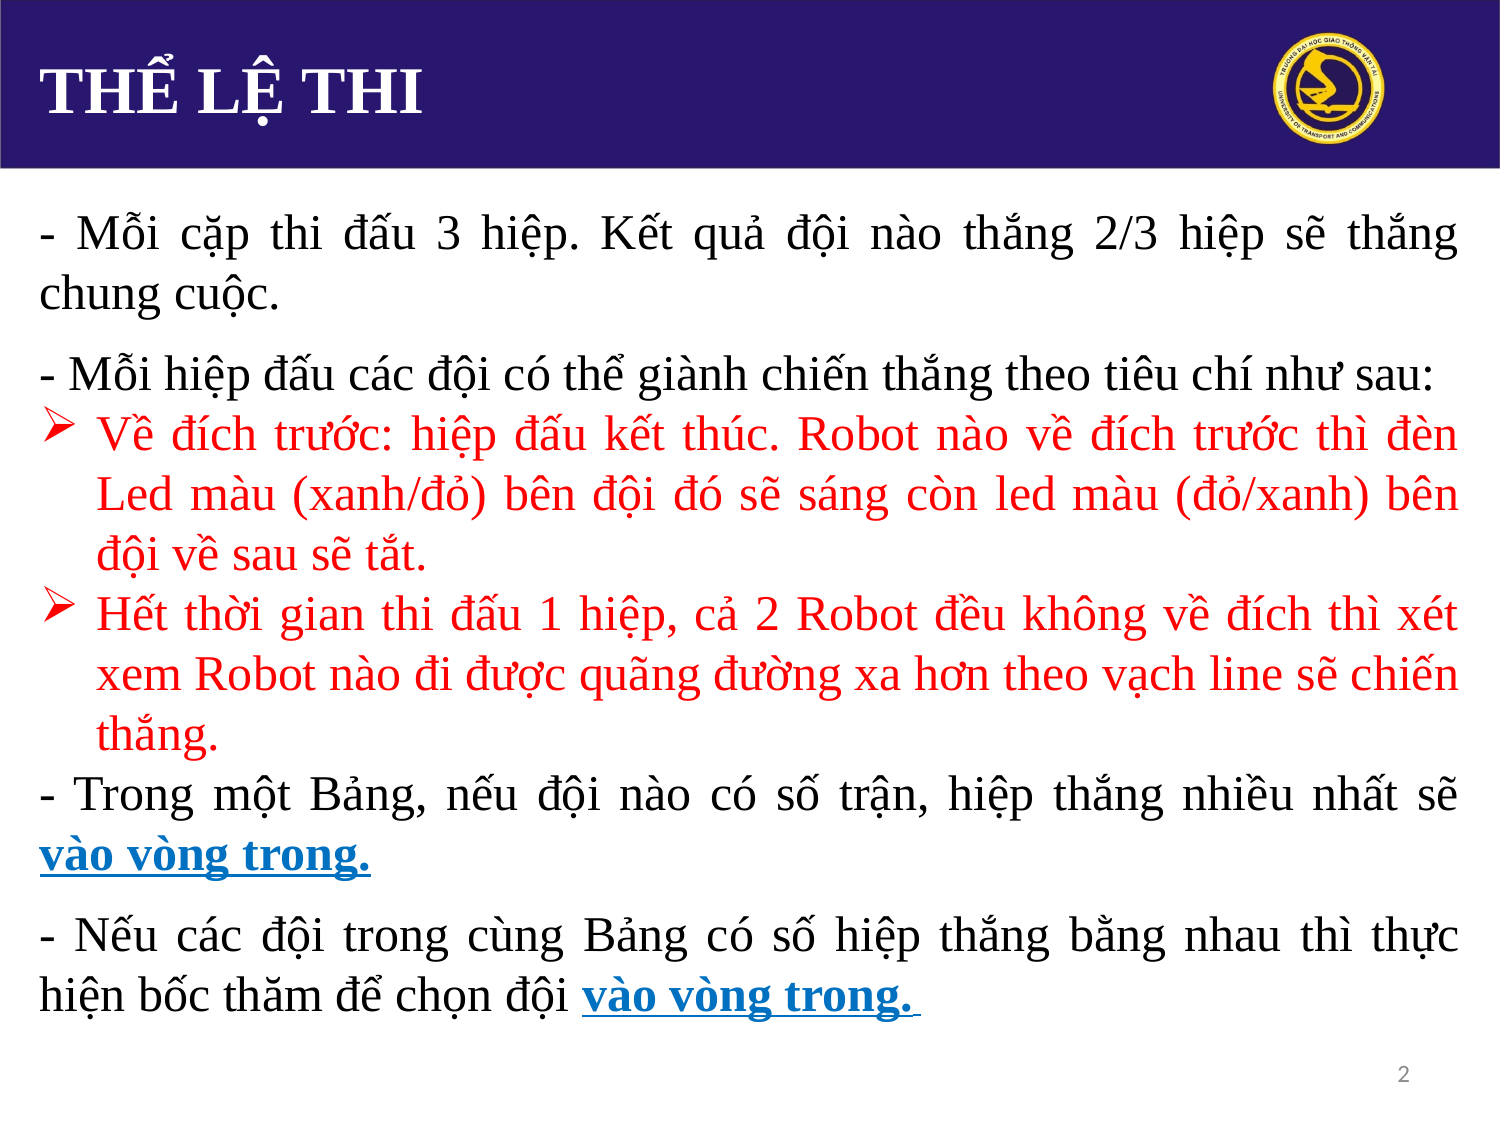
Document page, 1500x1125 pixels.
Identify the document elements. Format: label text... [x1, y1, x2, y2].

text_box - Mỗi cặp thi đấu 3 hiệp. Kết quả đội nào thắng 2/3 hiệp sẽ thắng chung cuộc. - Mỗi hiệp đấu các đội có thể giành chiến thắng theo tiêu chí như sau: Về đích trước: hiệp đấu kết thúc. Robot nào về đích trước thì đèn Led màu (xanh/đỏ) bên đội đó sẽ sáng còn led màu (đỏ/xanh) bên đội về sau sẽ tắt. Hết thời gian thi đấu 1 hiệp, cả 2 Robot đều không về đích thì xét xem Robot nào đi được quãng đường xa hơn theo vạch line sẽ chiến thắng. - Trong một Bảng, nếu đội nào có số trận, hiệp thắng nhiều nhất sẽ vào vòng trong. - Nếu các đội trong cùng Bảng có số hiệp thắng bằng nhau thì thực hiện bốc thăm để chọn đội vào vòng trong. [24, 192, 1475, 1029]
slide_number 2 [1074, 1042, 1425, 1103]
picture [0, 0, 1500, 176]
